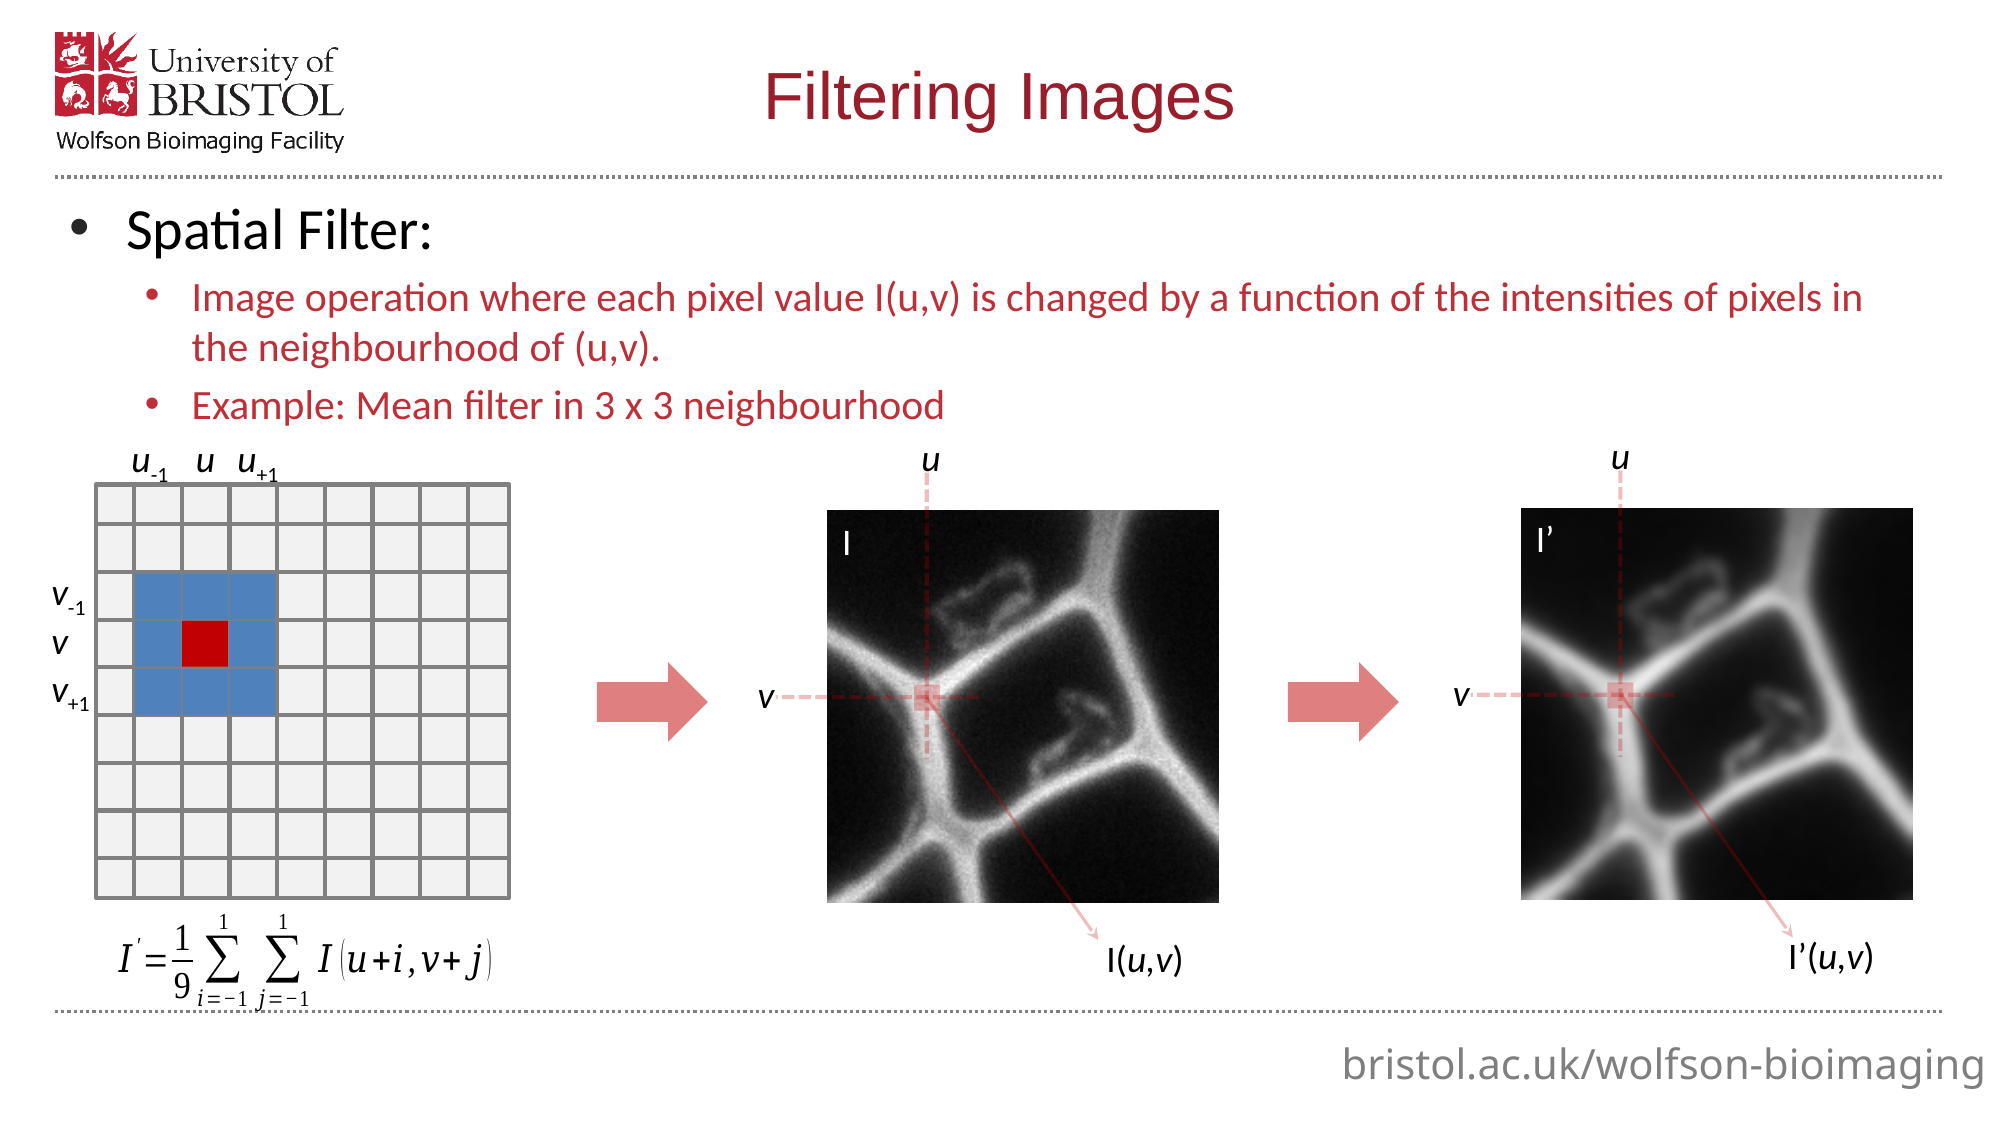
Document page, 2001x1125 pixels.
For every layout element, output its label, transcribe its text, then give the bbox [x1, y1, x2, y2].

picture [55, 32, 344, 153]
title Filtering Images [396, 41, 1604, 140]
text_box u [195, 428, 222, 482]
text_box v-1 [36, 561, 90, 627]
text_box u+1 [222, 428, 301, 482]
text_box v [36, 627, 90, 657]
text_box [95, 484, 510, 899]
list Spatial Filter: Image operation where each pixel value I(u,v) is changed by a function of the intensities of pixels in the neighbourhood of (u,v). Example: Mean filter in 3 x 3 neighbourhood [55, 183, 1945, 993]
text_box [1285, 660, 1402, 744]
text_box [1437, 424, 1958, 986]
text_box v+1 [36, 657, 90, 724]
text_box u-1 [116, 428, 195, 482]
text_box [742, 426, 1277, 989]
text_box [594, 660, 711, 744]
